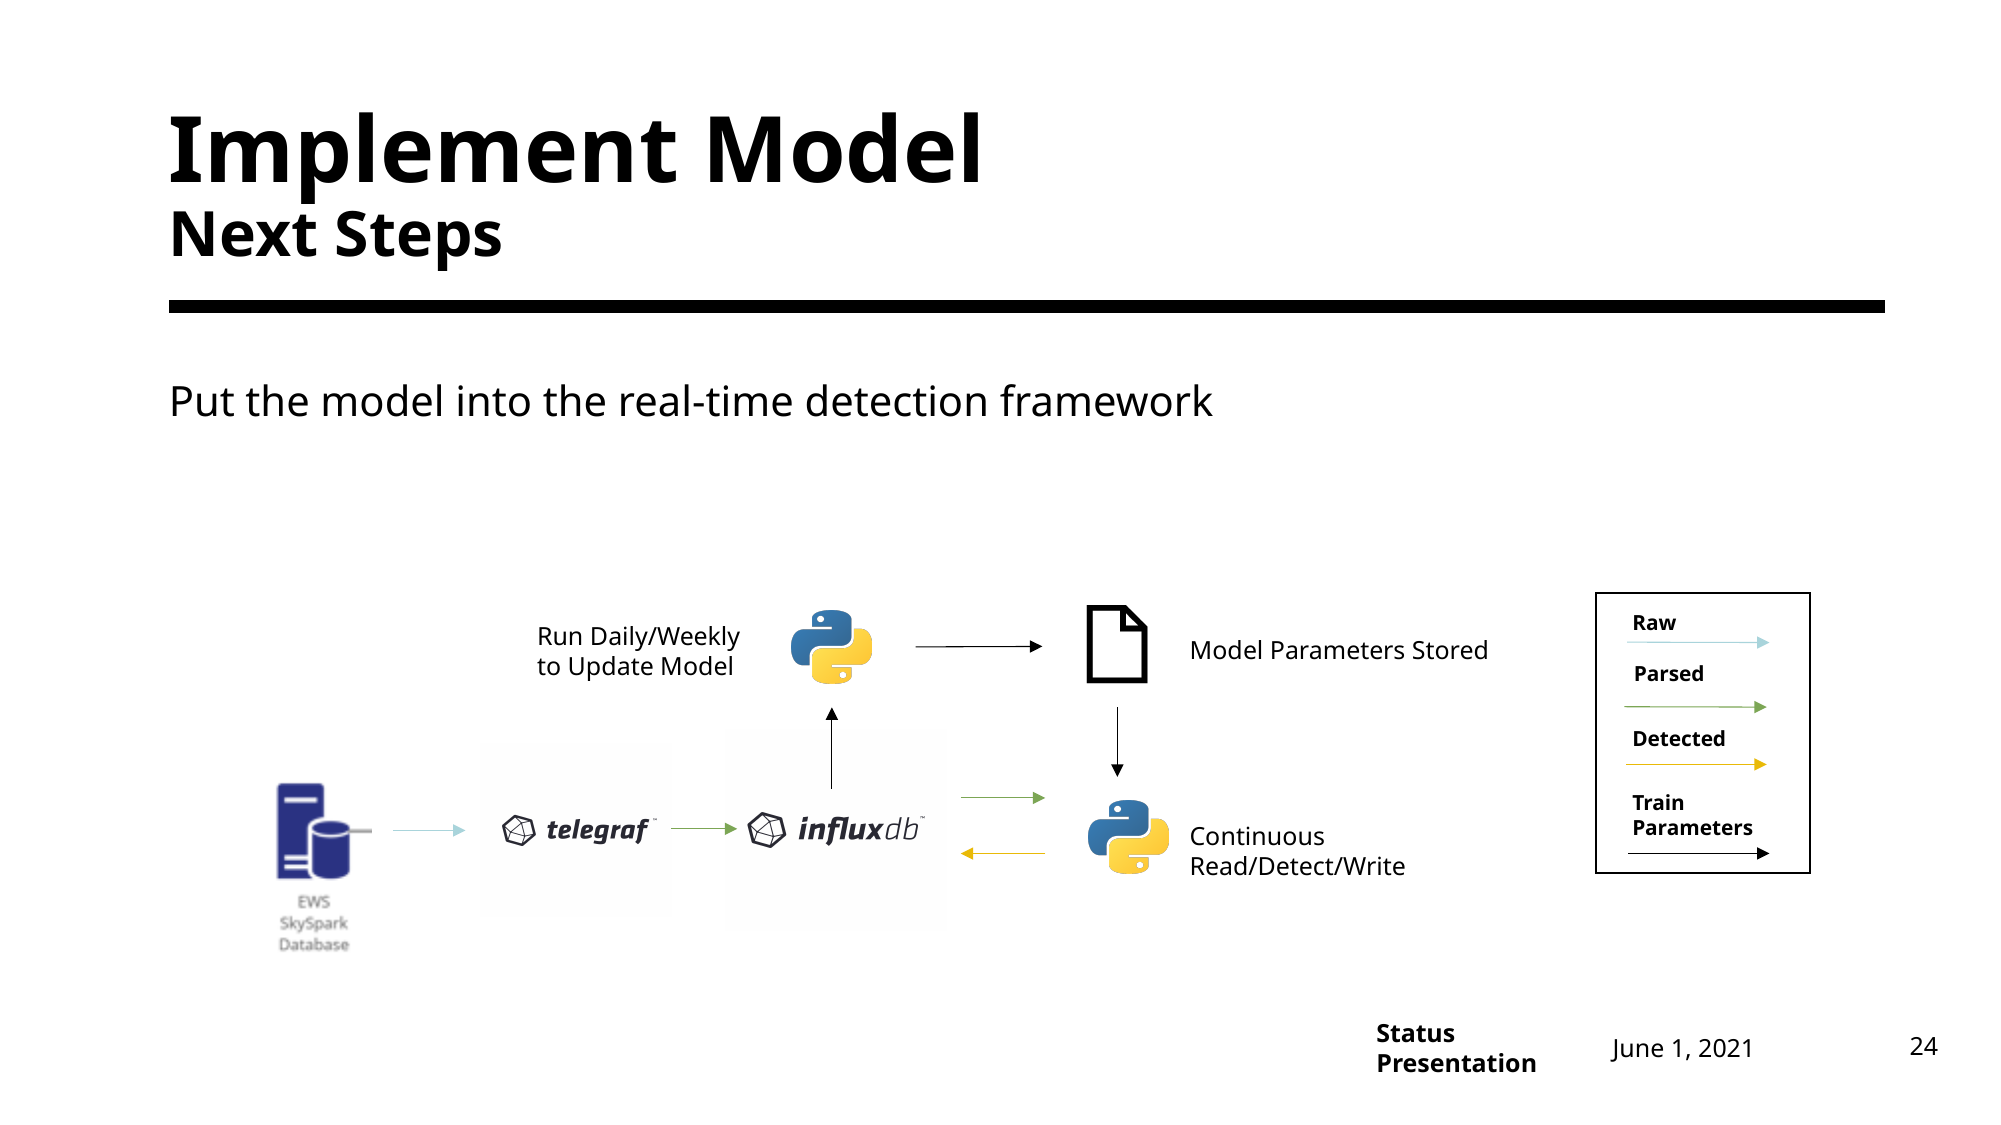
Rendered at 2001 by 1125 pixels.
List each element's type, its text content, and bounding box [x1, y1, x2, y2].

slide_number 24 [1885, 1032, 1954, 1063]
title Implement Model Next Steps [168, 62, 1824, 270]
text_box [1595, 592, 1810, 874]
picture [258, 764, 372, 974]
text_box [393, 597, 1561, 931]
footer Status Presentation [1361, 1032, 1602, 1063]
list Put the model into the real-time detection framework [168, 375, 1863, 535]
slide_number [1612, 1032, 1863, 1063]
